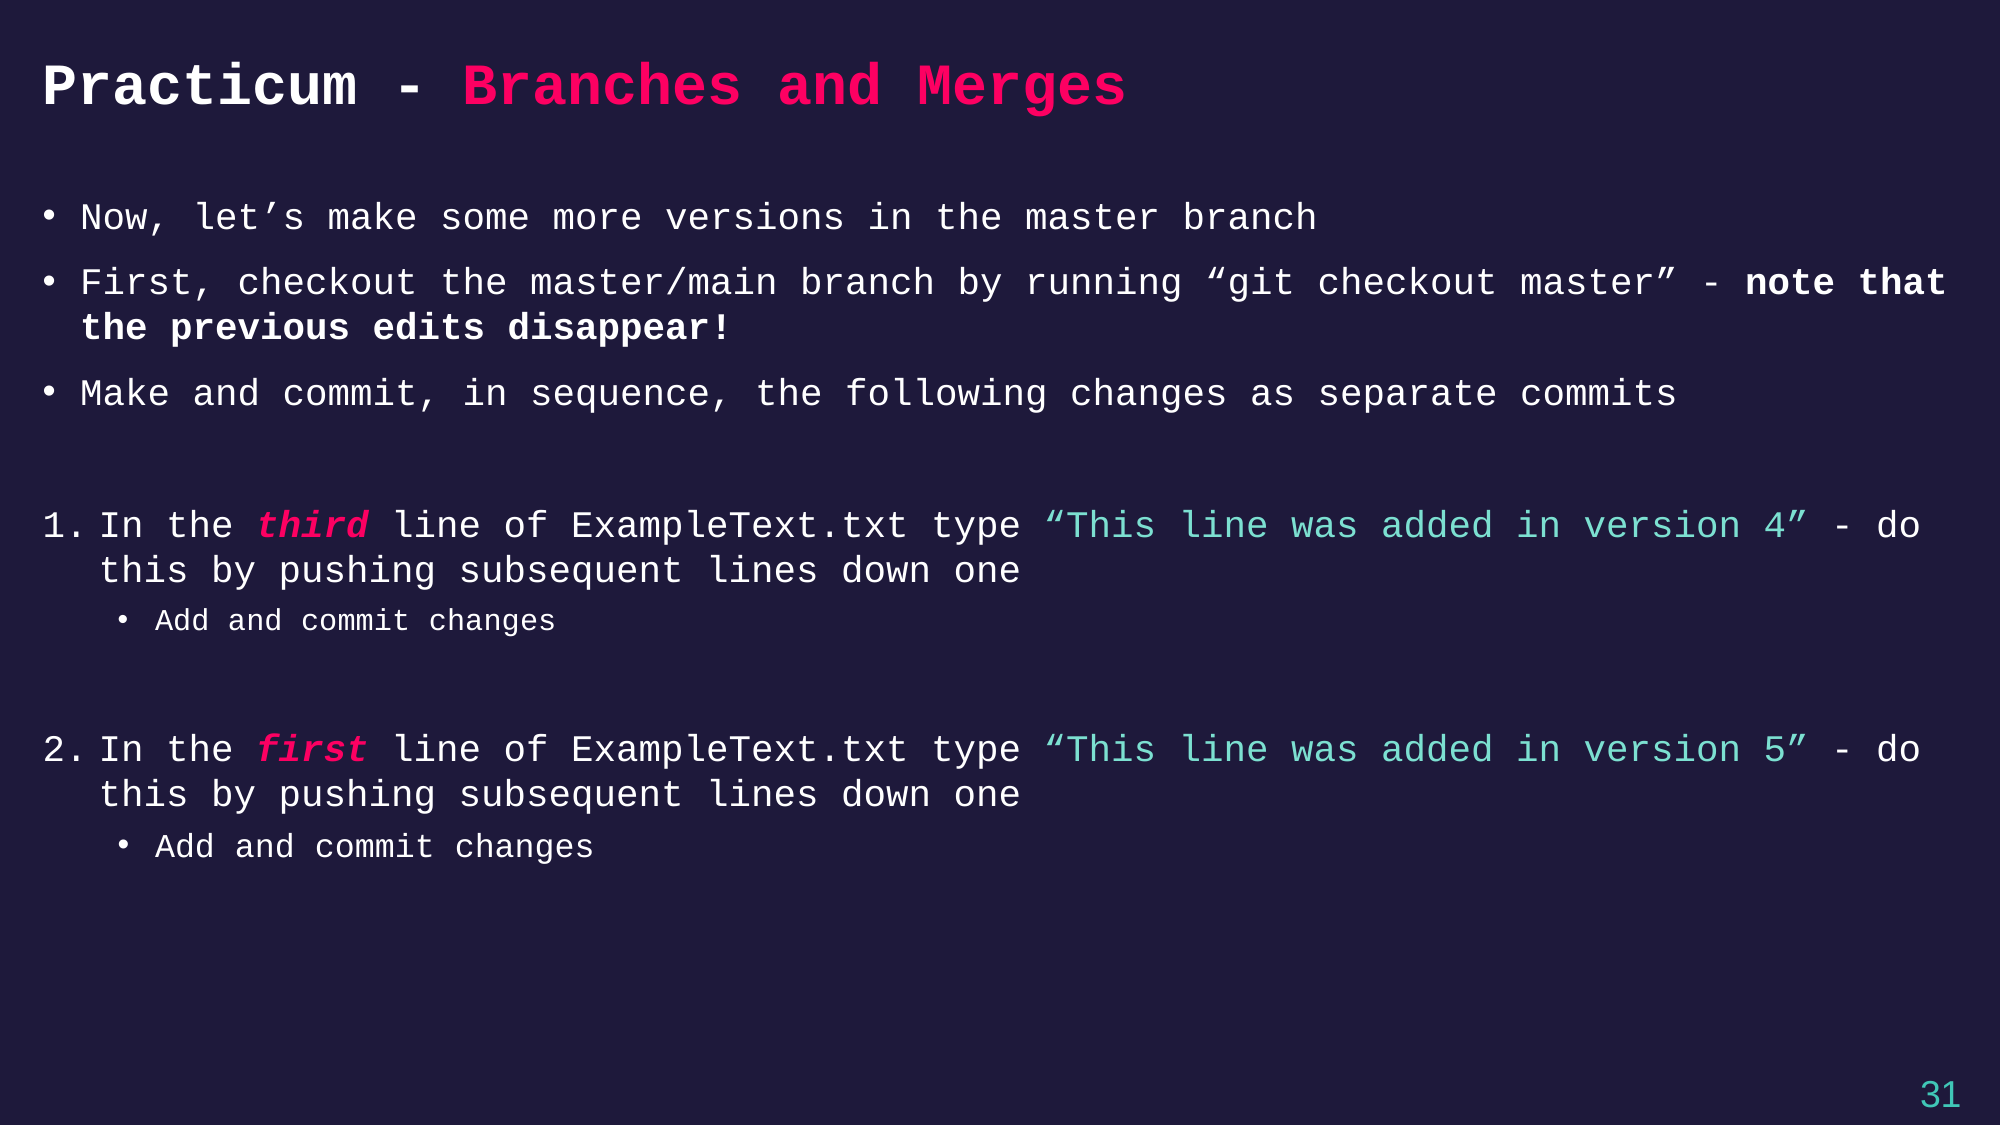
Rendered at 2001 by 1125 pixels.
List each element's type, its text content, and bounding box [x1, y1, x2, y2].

list Now, let’s make some more versions in the master branch First, checkout the master/main branch by running “git checkout master” - note that the previous edits disappear! Make and commit, in sequence, the following changes as separate commits In the third line of ExampleText.txt type “This line was added in version 4” - do this by pushing subsequent lines down one Add and commit changes In the first line of ExampleText.txt type “This line was added in version 5” - do this by pushing subsequent lines down one Add and commit changes [27, 184, 1973, 1014]
title Practicum - Branches and Merges [27, 29, 1973, 142]
